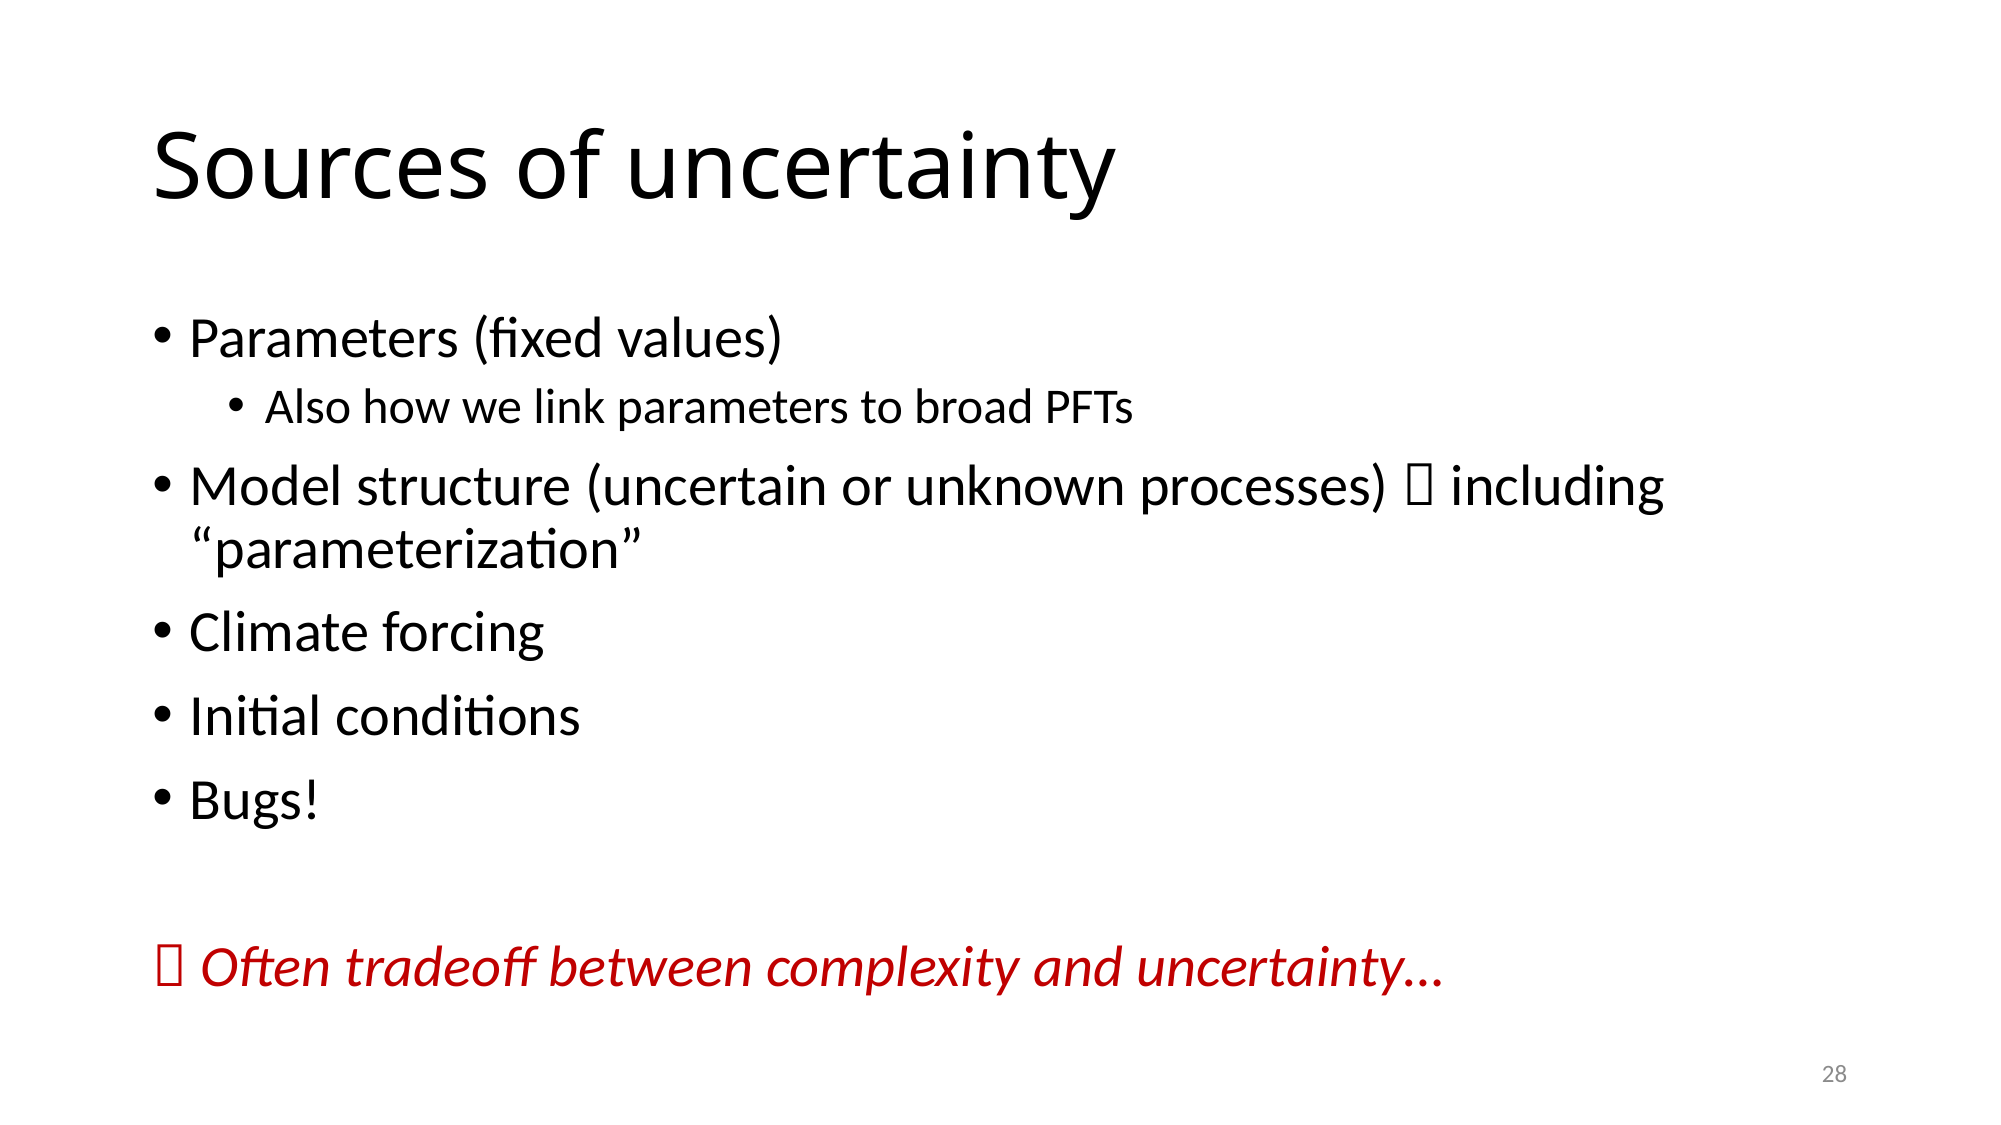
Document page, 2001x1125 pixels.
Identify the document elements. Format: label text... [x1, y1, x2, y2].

slide_number 28 [1412, 1042, 1863, 1103]
title Sources of uncertainty [137, 59, 1863, 278]
list Parameters (fixed values) Also how we link parameters to broad PFTs Model structure (uncertain or unknown processes)  including “parameterization” Climate forcing Initial conditions Bugs!  Often tradeoff between complexity and uncertainty… [137, 299, 1863, 1014]
